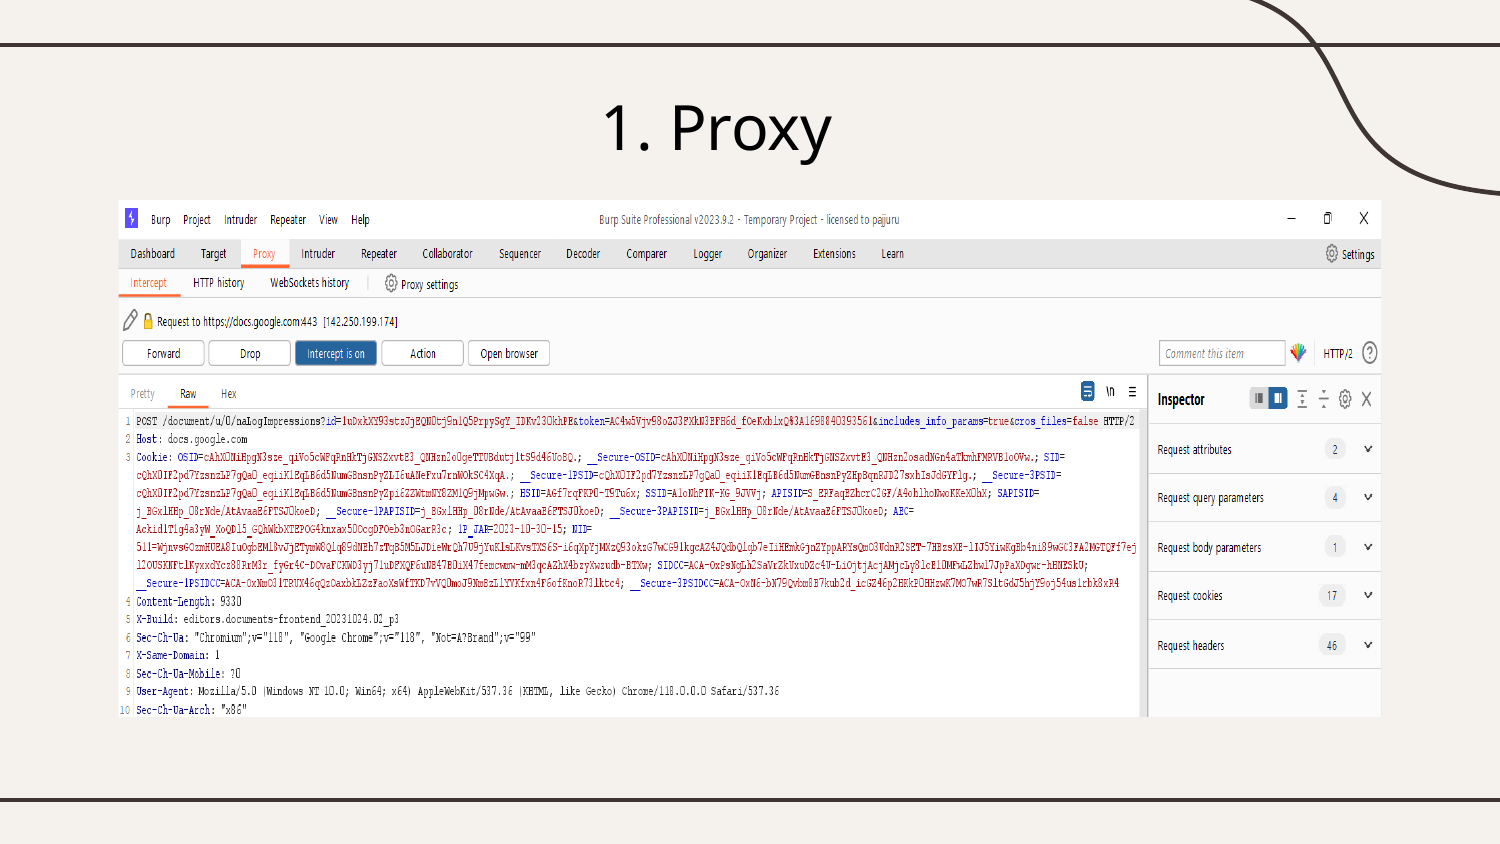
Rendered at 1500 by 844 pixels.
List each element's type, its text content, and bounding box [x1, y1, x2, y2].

picture [118, 200, 1382, 717]
title Proxy [116, 72, 1310, 167]
